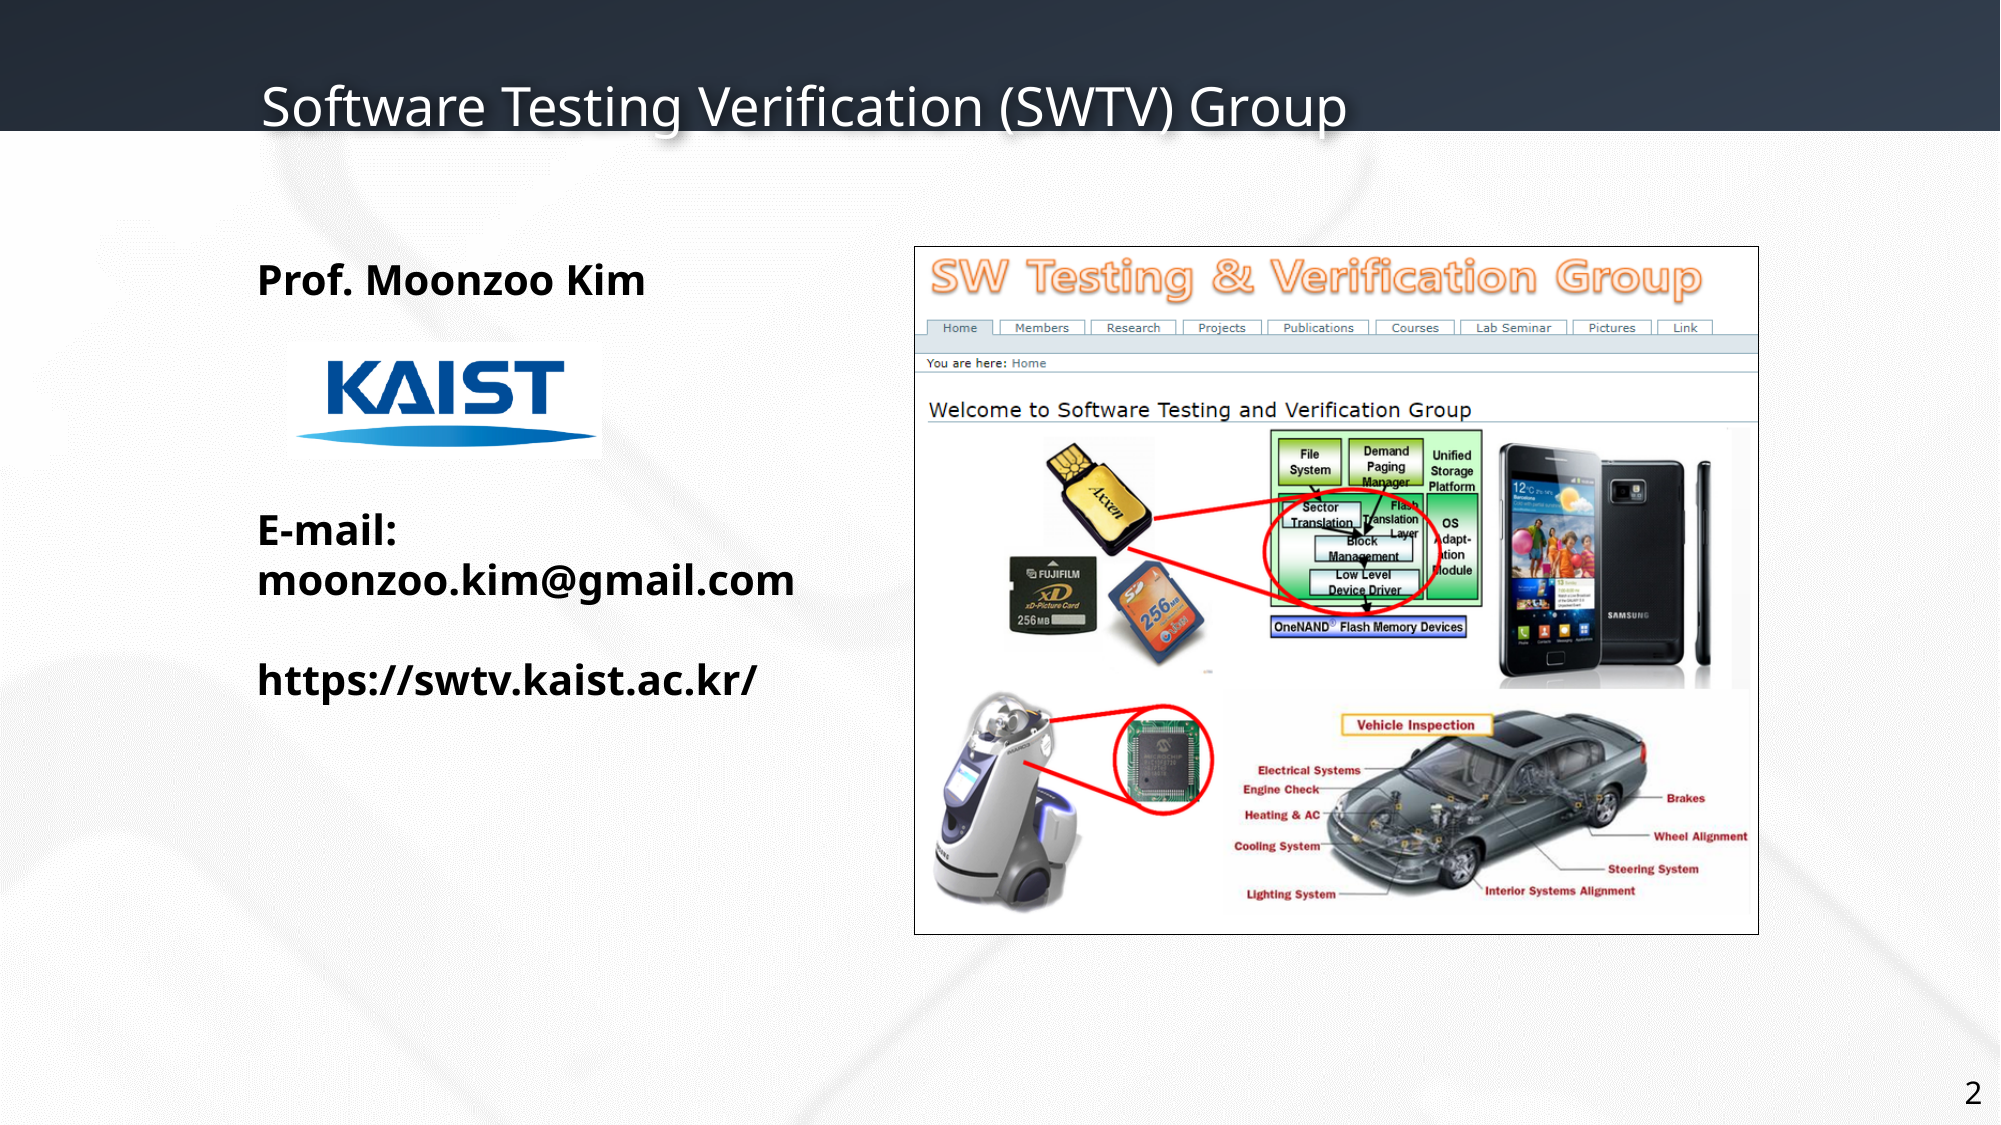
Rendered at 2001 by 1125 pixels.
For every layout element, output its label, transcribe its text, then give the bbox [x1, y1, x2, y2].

text_box Prof. Moonzoo Kim E-mail: moonzoo.kim@gmail.com https://swtv.kaist.ac.kr/ [241, 246, 914, 761]
picture [0, 131, 2000, 1125]
title Software Testing Verification (SWTV) Group [246, 73, 1447, 145]
